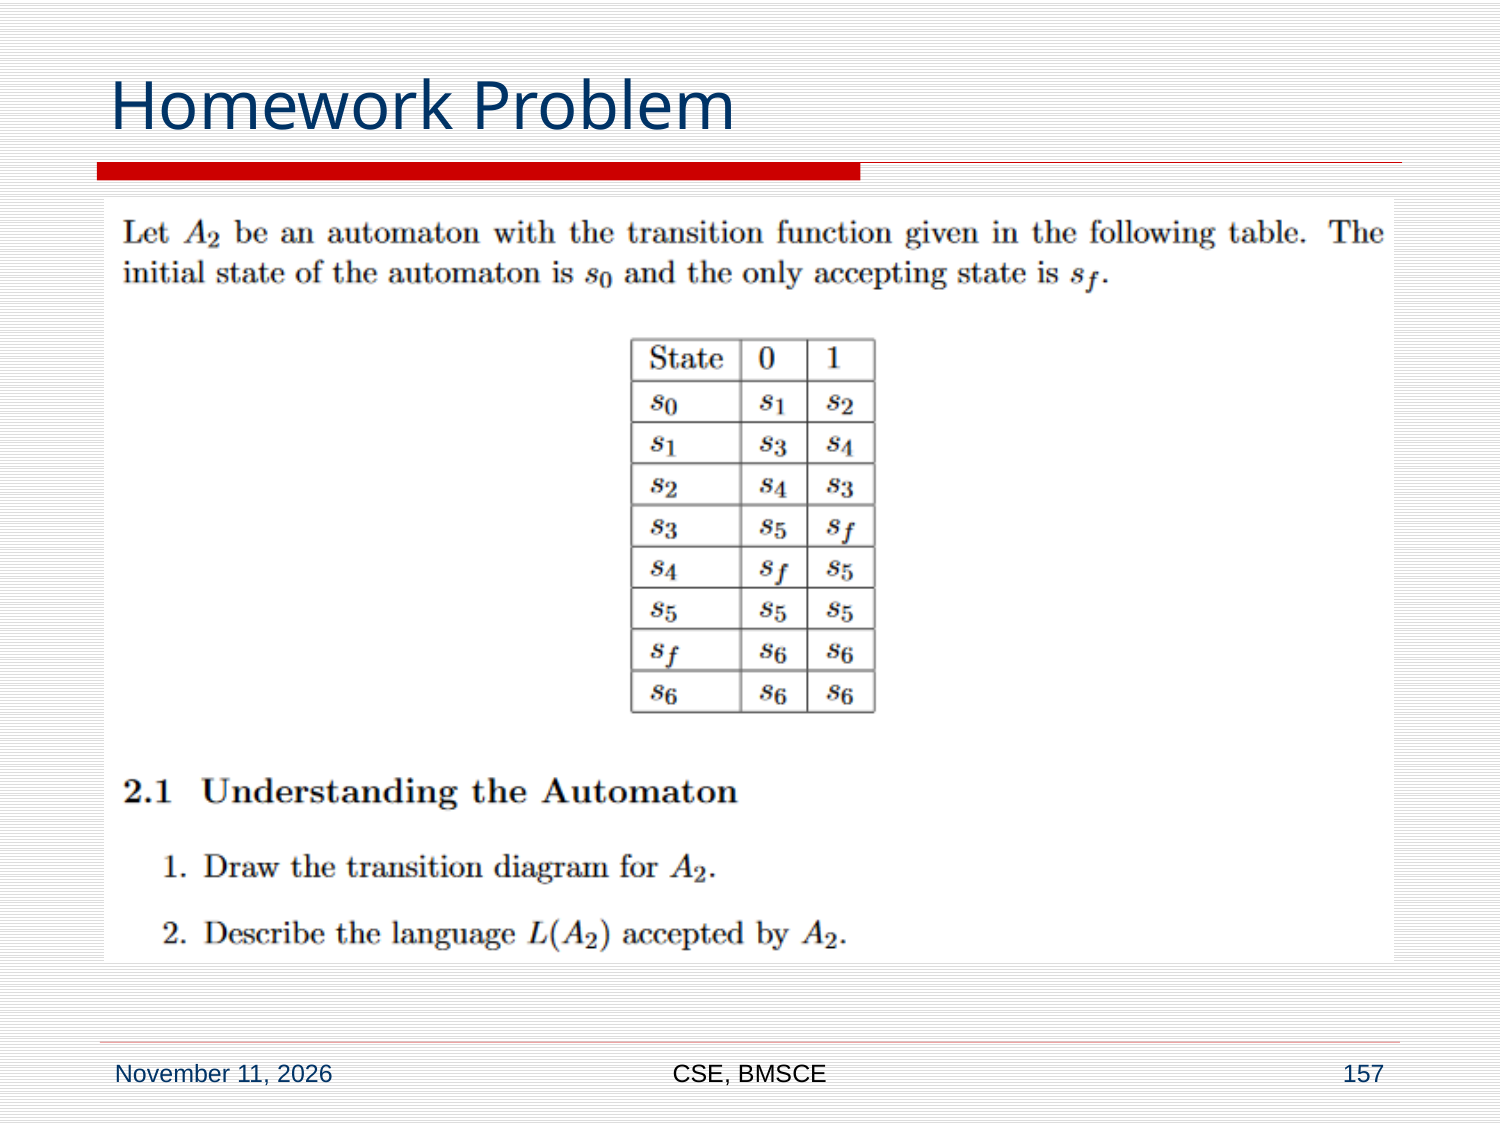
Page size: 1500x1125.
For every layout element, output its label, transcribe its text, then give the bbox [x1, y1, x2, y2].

picture [104, 199, 1394, 963]
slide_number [99, 1049, 426, 1103]
footer CSE, BMSCE [512, 1049, 988, 1103]
slide_number 157 [1074, 1049, 1401, 1103]
title Homework Problem [94, 24, 1407, 150]
